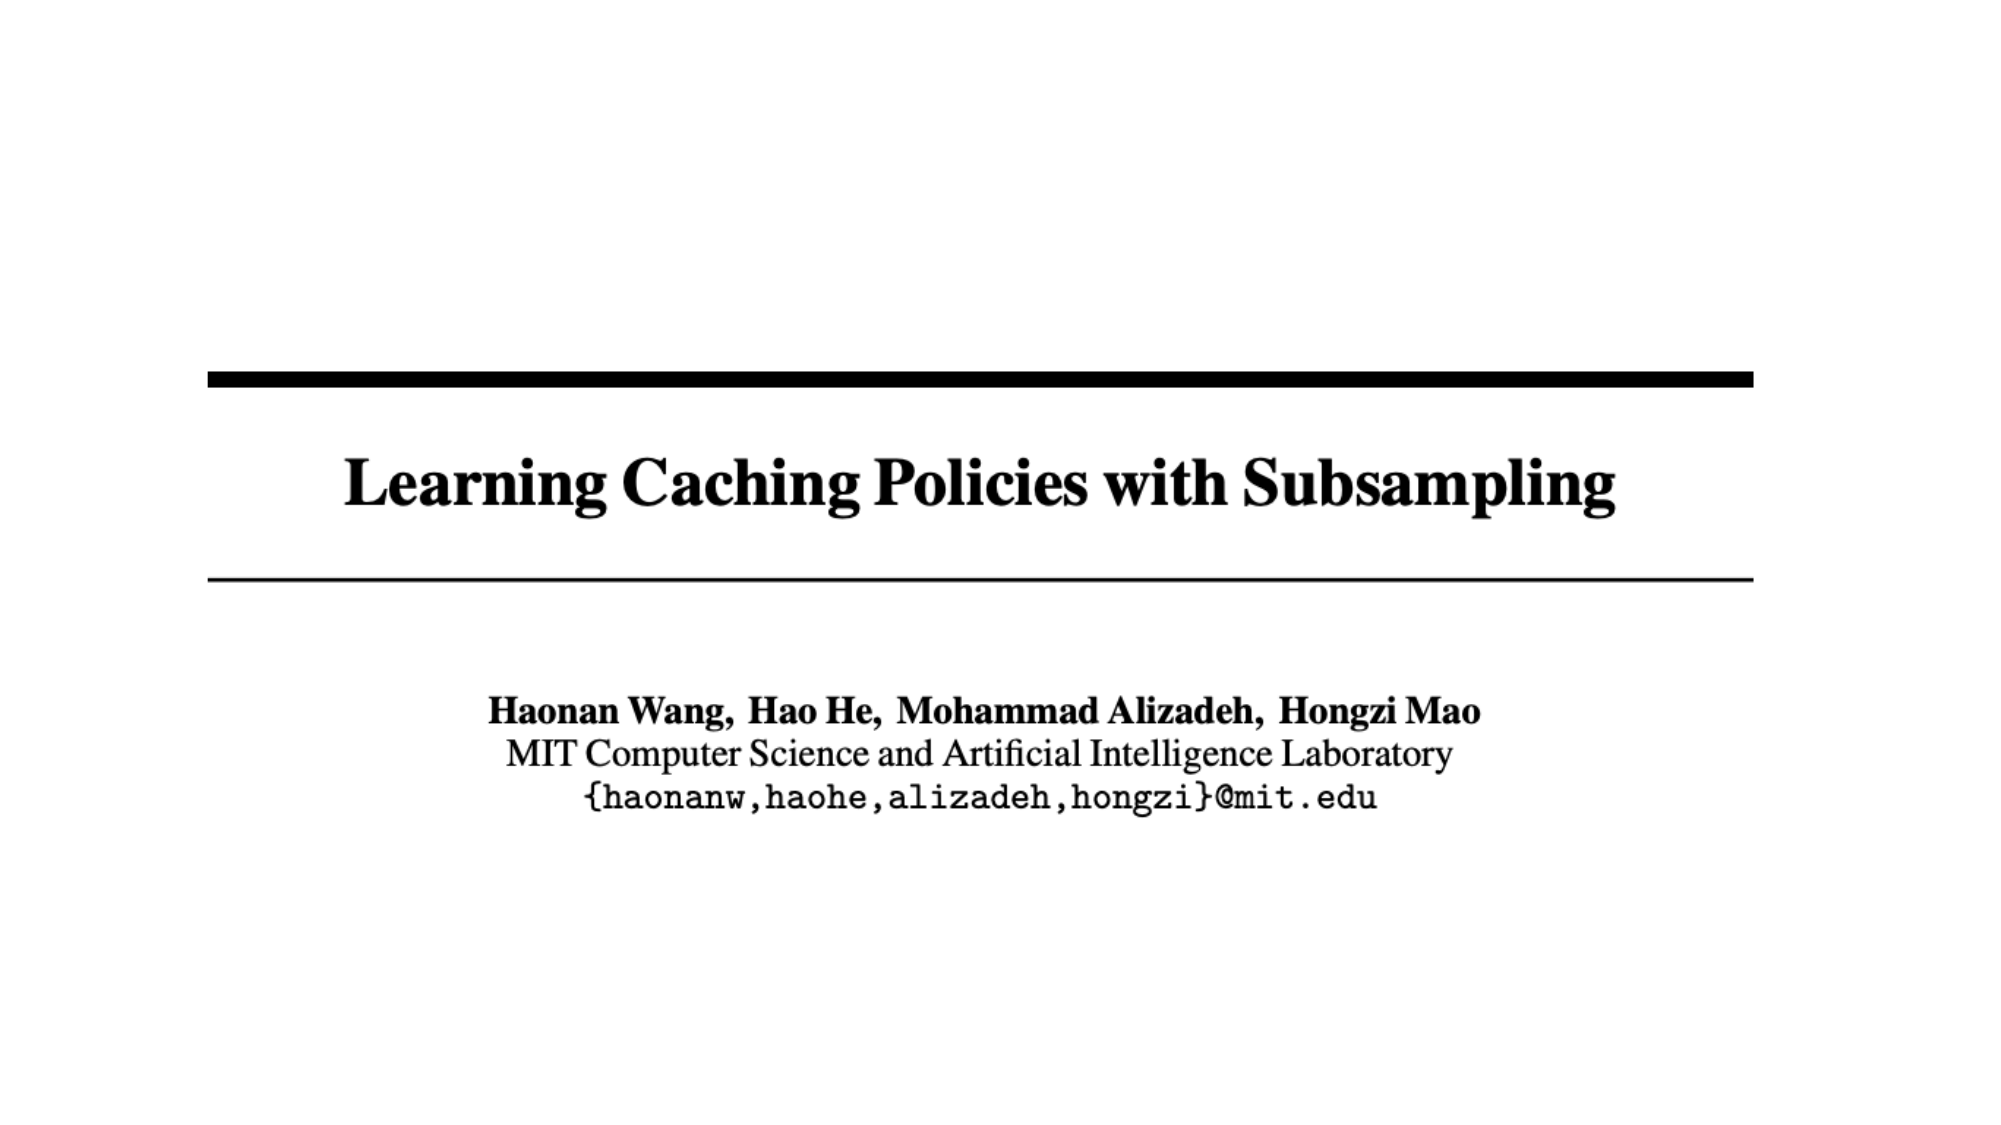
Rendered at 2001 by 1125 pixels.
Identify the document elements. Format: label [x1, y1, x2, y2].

list [107, 294, 1846, 857]
